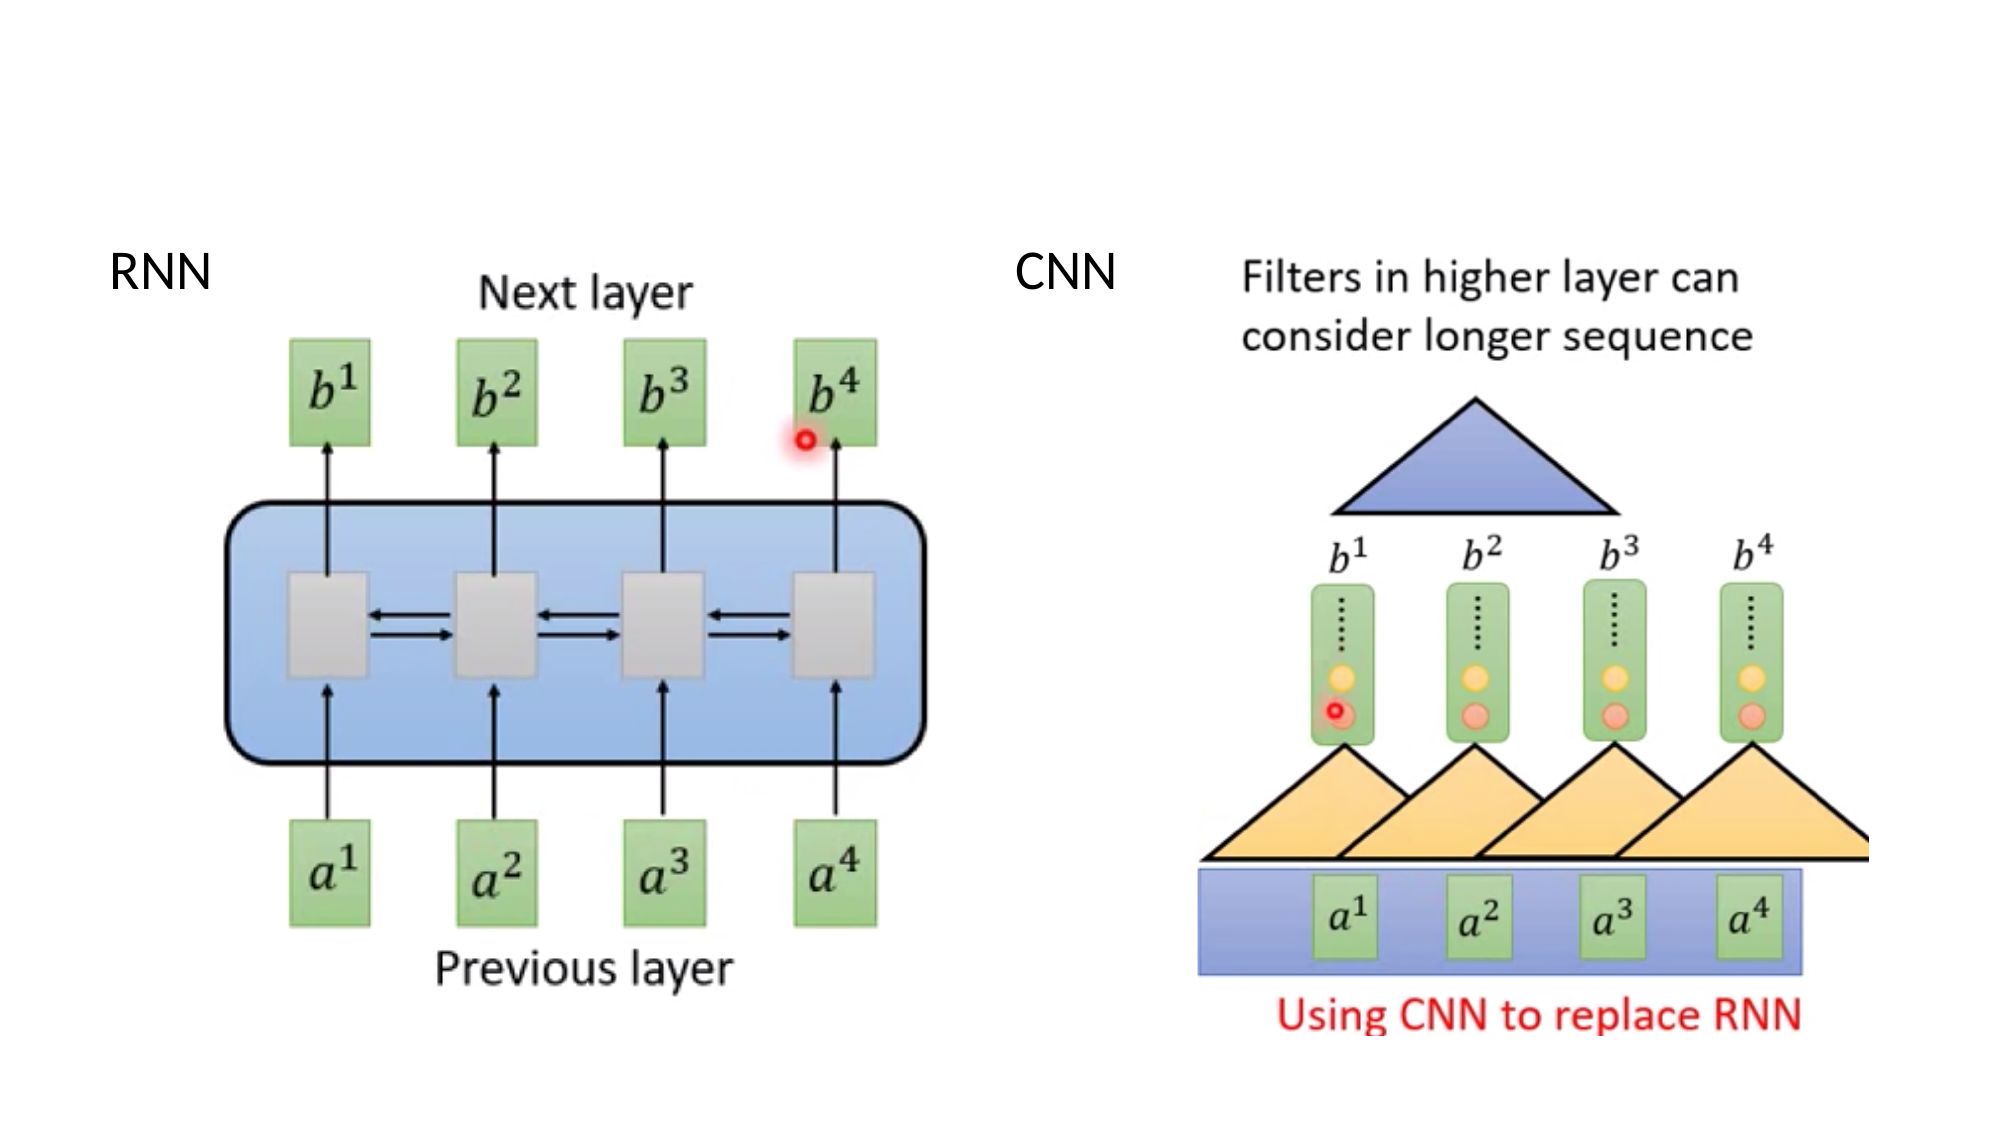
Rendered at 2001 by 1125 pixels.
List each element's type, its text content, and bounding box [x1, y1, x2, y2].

picture [1196, 214, 1869, 1036]
text_box CNN [1000, 225, 1133, 309]
picture [222, 225, 932, 1007]
text_box RNN [94, 225, 222, 309]
